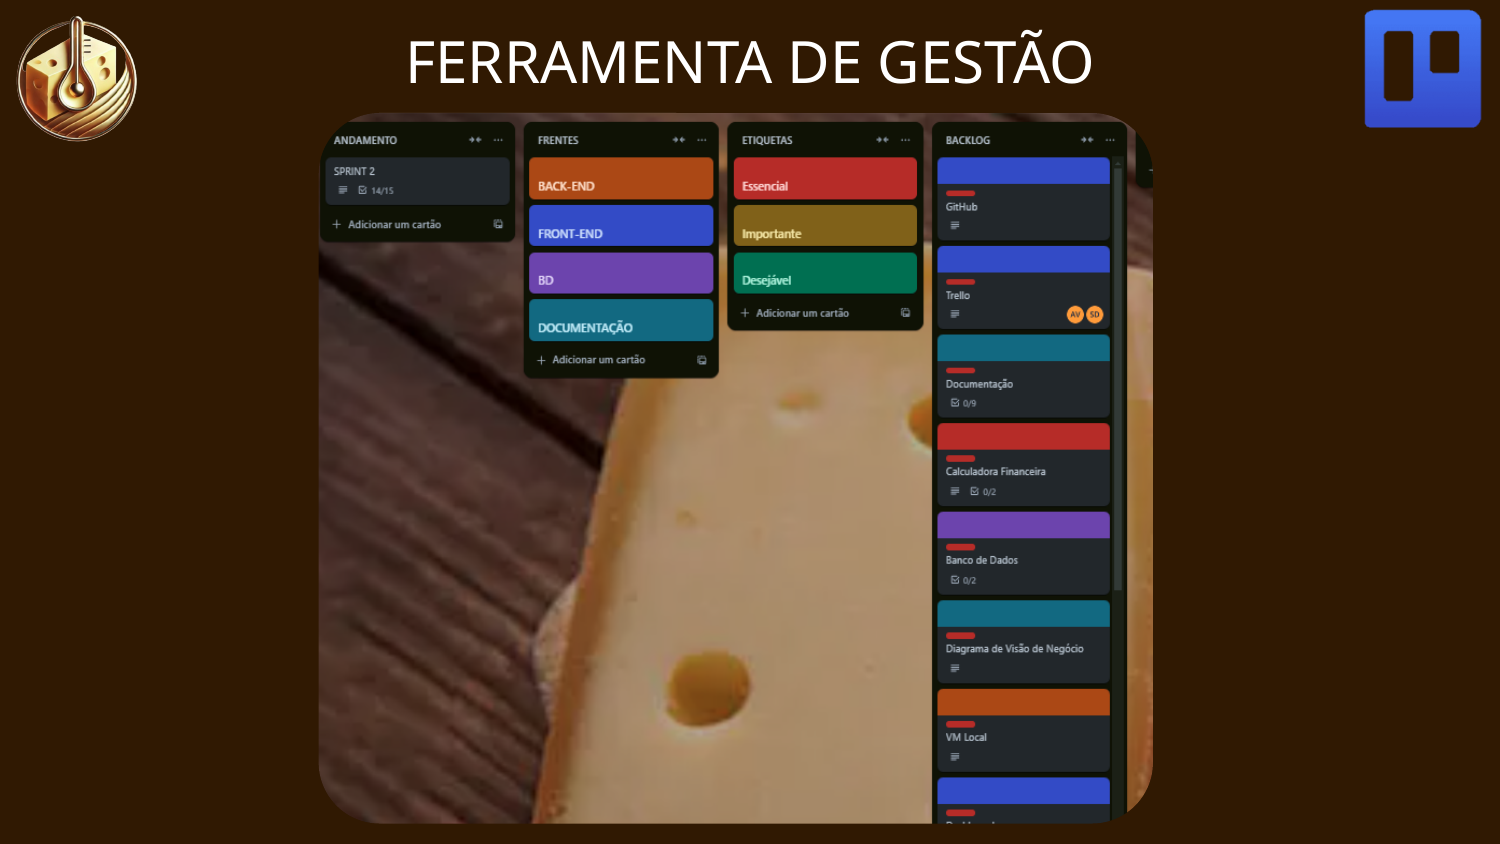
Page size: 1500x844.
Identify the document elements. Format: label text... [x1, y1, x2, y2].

picture [1350, 0, 1500, 143]
title FERRAMENTA DE GESTÃO [165, 30, 1345, 92]
picture [0, 16, 162, 143]
picture [318, 112, 1154, 824]
